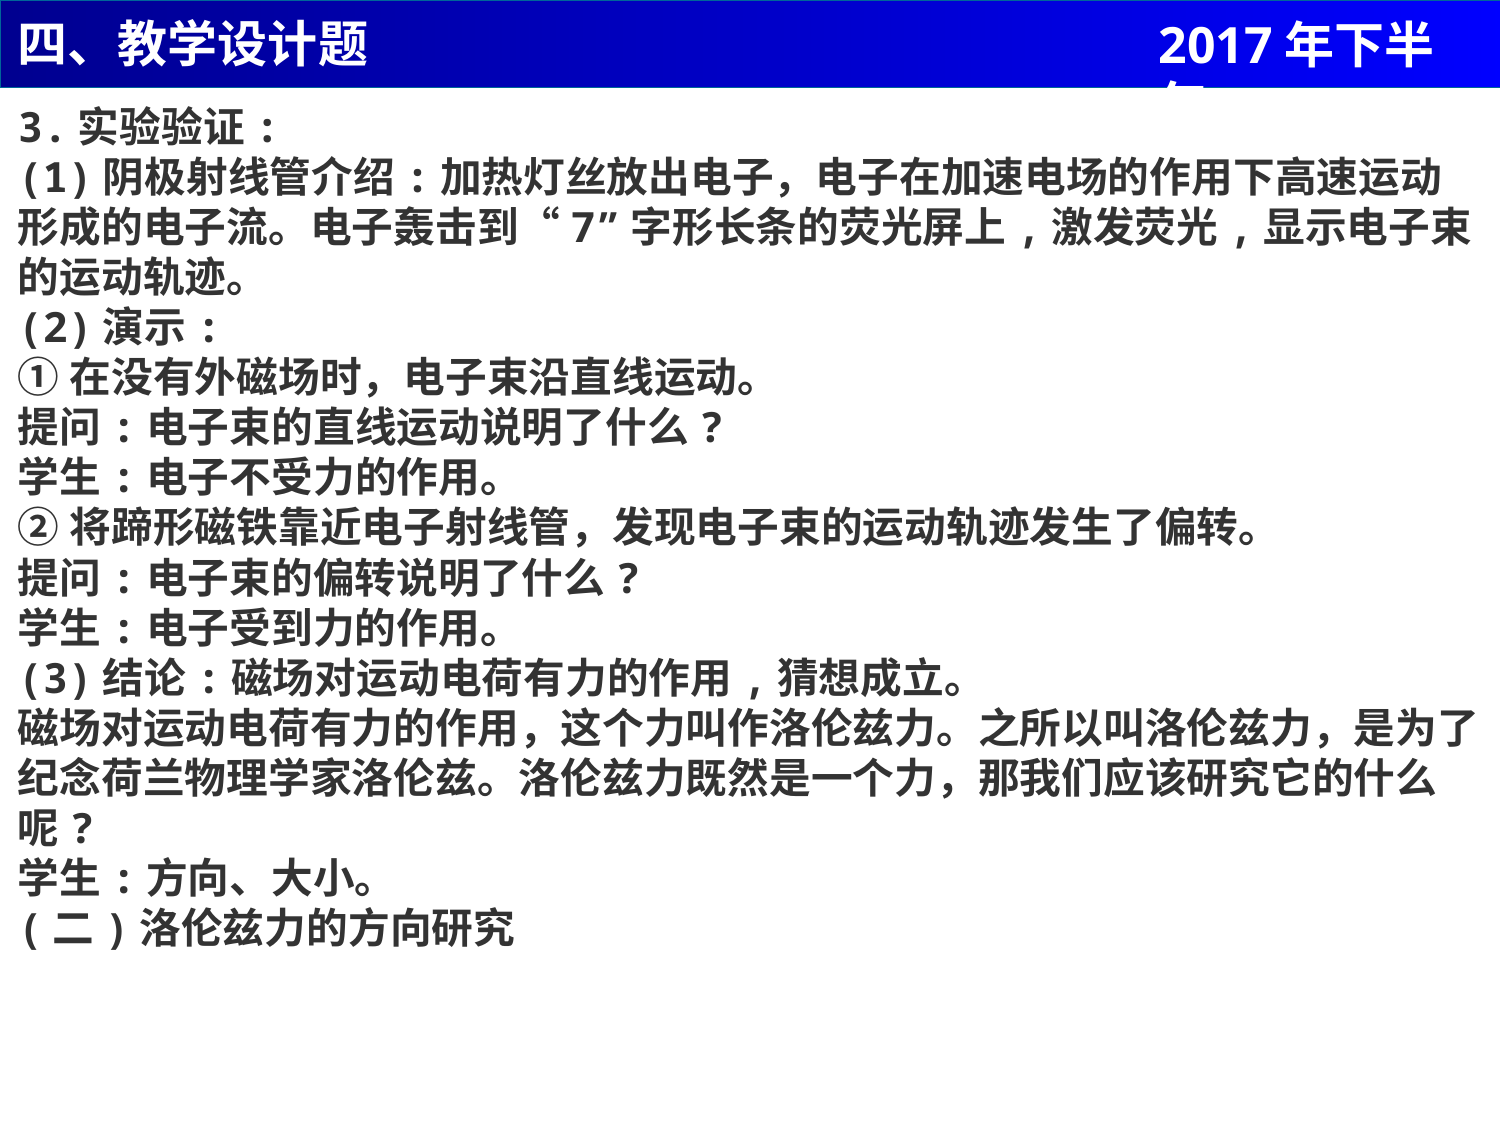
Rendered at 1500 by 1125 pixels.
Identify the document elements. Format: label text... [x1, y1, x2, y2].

text_box 2017年下半年 [1144, 6, 1483, 142]
text_box 四、教学设计题 [3, 4, 422, 80]
list 3.实验验证: (1)阴极射线管介绍:加热灯丝放出电子，电子在加速电场的作用下高速运动形成的电子流。电子轰击到“7”字形长条的荧光屏上,激发荧光,显示电子束的运动轨迹。 (2)演示: ①在没有外磁场时，电子束沿直线运动。 提问:电子束的直线运动说明了什么? 学生:电子不受力的作用。 ②将蹄形磁铁靠近电子射线管，发现电子束的运动轨迹发生了偏转。 提问:电子束的偏转说明了什么? 学生:电子受到力的作用。 (3)结论:磁场对运动电荷有力的作用,猜想成立。 磁场对运动电荷有力的作用，这个力叫作洛伦兹力。之所以叫洛伦兹力，是为了纪念荷兰物理学家洛伦兹。洛伦兹力既然是一个力，那我们应该研究它的什么呢? 学生:方向、大小。 (二)洛伦兹力的方向研究 [3, 93, 1494, 1095]
text_box [0, 0, 1500, 88]
